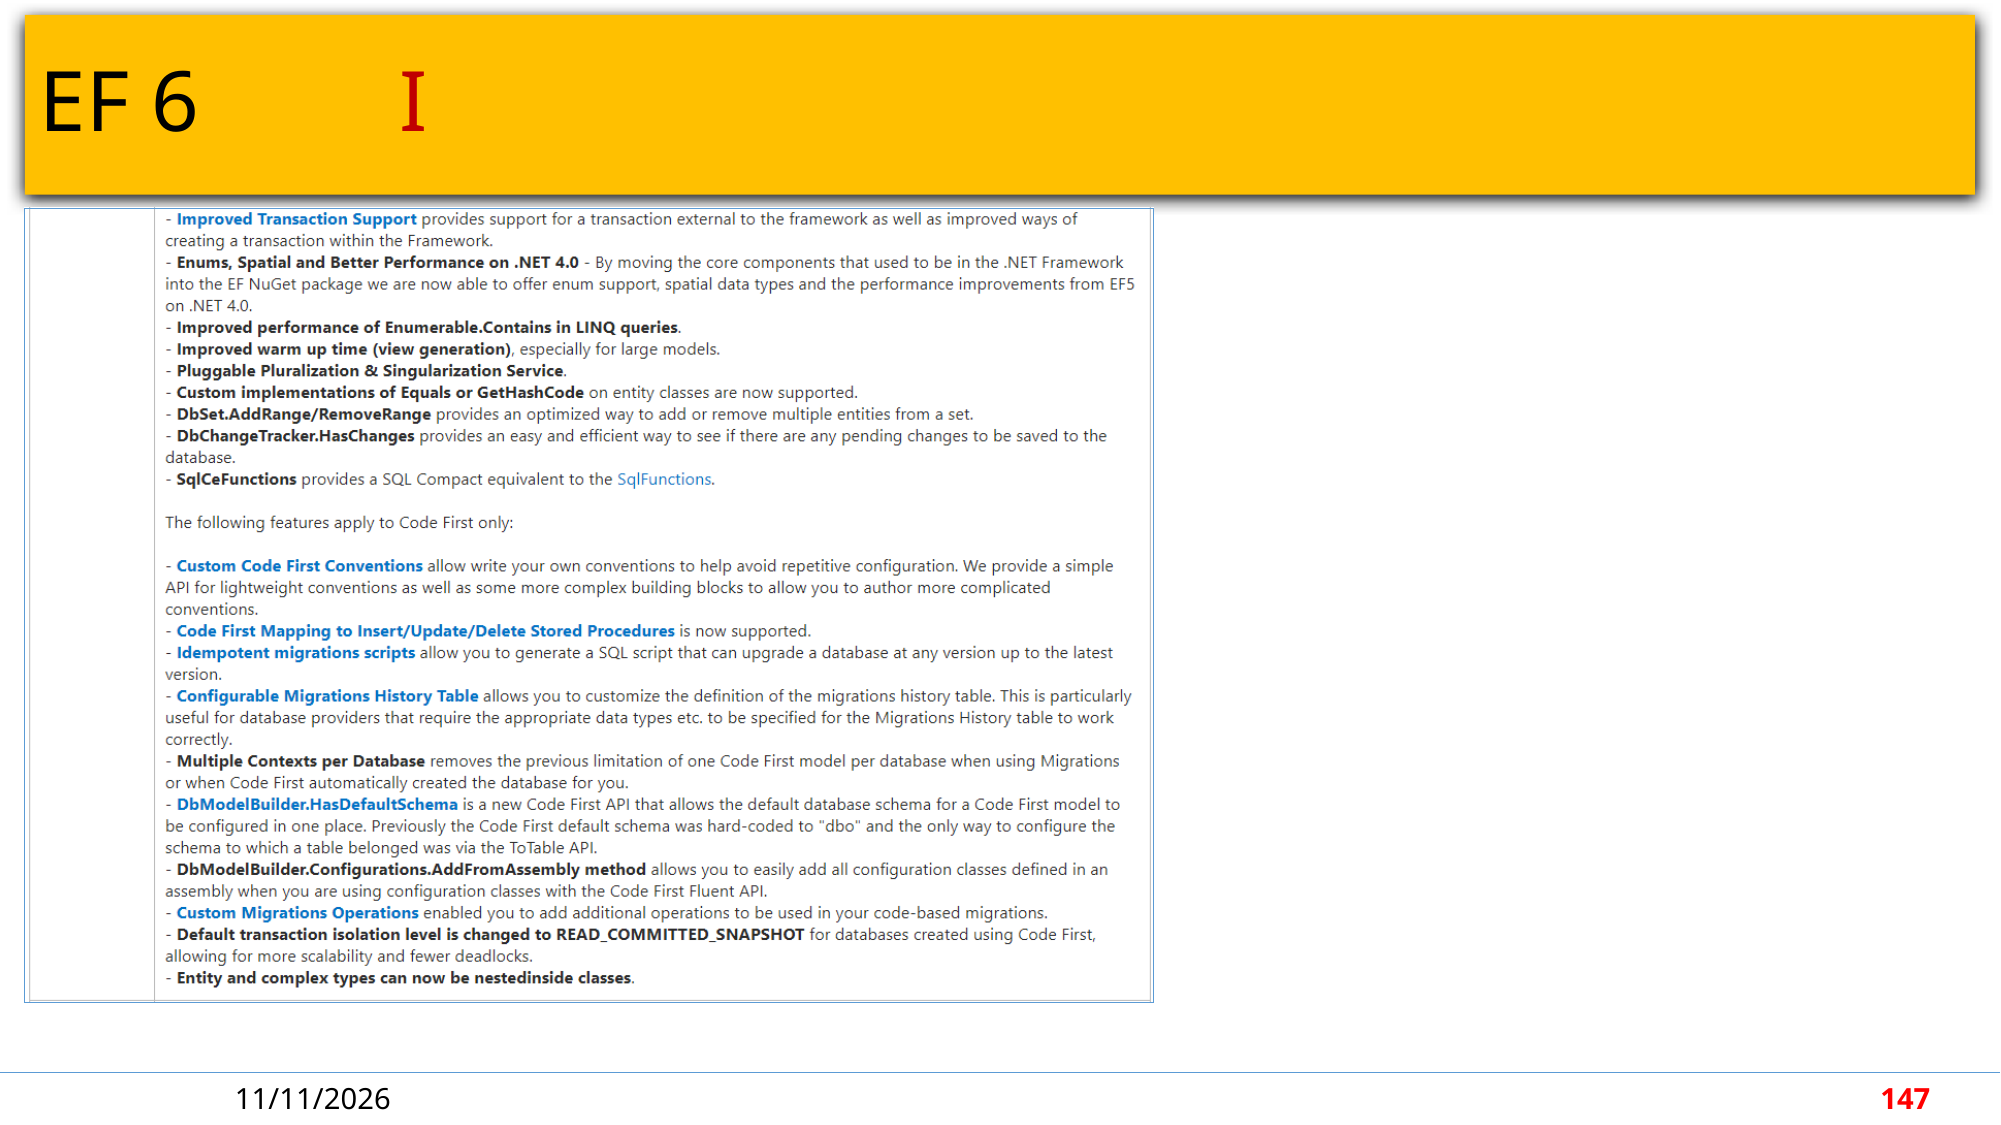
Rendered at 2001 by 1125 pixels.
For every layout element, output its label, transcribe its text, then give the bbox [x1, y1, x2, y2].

slide_number 147 [1495, 1072, 1946, 1115]
picture [24, 207, 1154, 1003]
title EF 6 I [24, 14, 1975, 195]
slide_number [220, 1072, 671, 1115]
